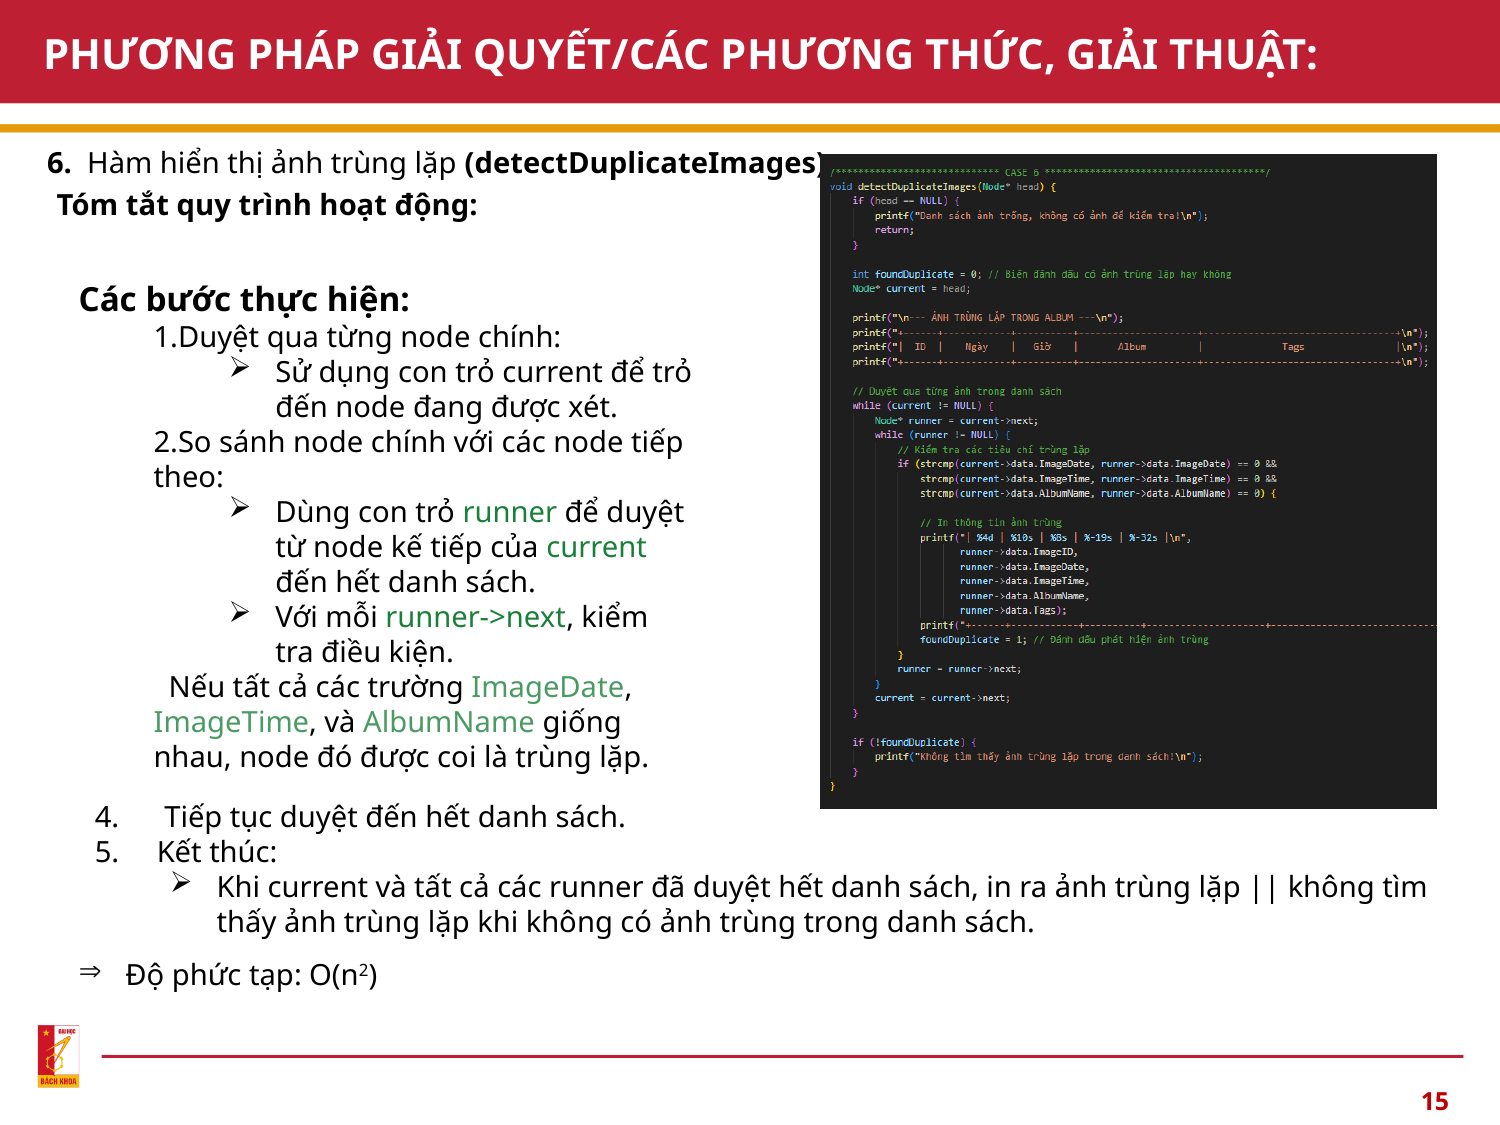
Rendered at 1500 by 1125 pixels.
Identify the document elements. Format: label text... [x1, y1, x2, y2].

text_box Tóm tắt quy trình hoạt động: [41, 178, 776, 229]
text_box Các bước thực hiện: 1.Duyệt qua từng node chính: Sử dụng con trỏ current để trỏ đến node đang được xét. 2.So sánh node chính với các node tiếp theo: Dùng con trỏ runner để duyệt từ node kế tiếp của current đến hết danh sách. Với mỗi runner->next, kiểm tra điều kiện. Nếu tất cả các trường ImageDate, ImageTime, và AlbumName giống nhau, node đó được coi là trùng lặp. [63, 271, 708, 781]
text_box Độ phức tạp: O(n2) [63, 948, 835, 1034]
title PHƯƠNG PHÁP GIẢI QUYẾT/CÁC PHƯƠNG THỨC, GIẢI THUẬT: [28, 26, 1452, 101]
picture [0, 0, 1500, 1125]
text_box 4. Tiếp tục duyệt đến hết danh sách. 5. Kết thúc: Khi current và tất cả các runner đã duyệt hết danh sách, in ra ảnh trùng lặp || không tìm thấy ảnh trùng lặp khi không có ảnh trùng trong danh sách. [79, 791, 1452, 946]
slide_number 15 [1126, 1078, 1464, 1125]
text_box 6. Hàm hiển thị ảnh trùng lặp (detectDuplicateImages) [0, 136, 1093, 257]
